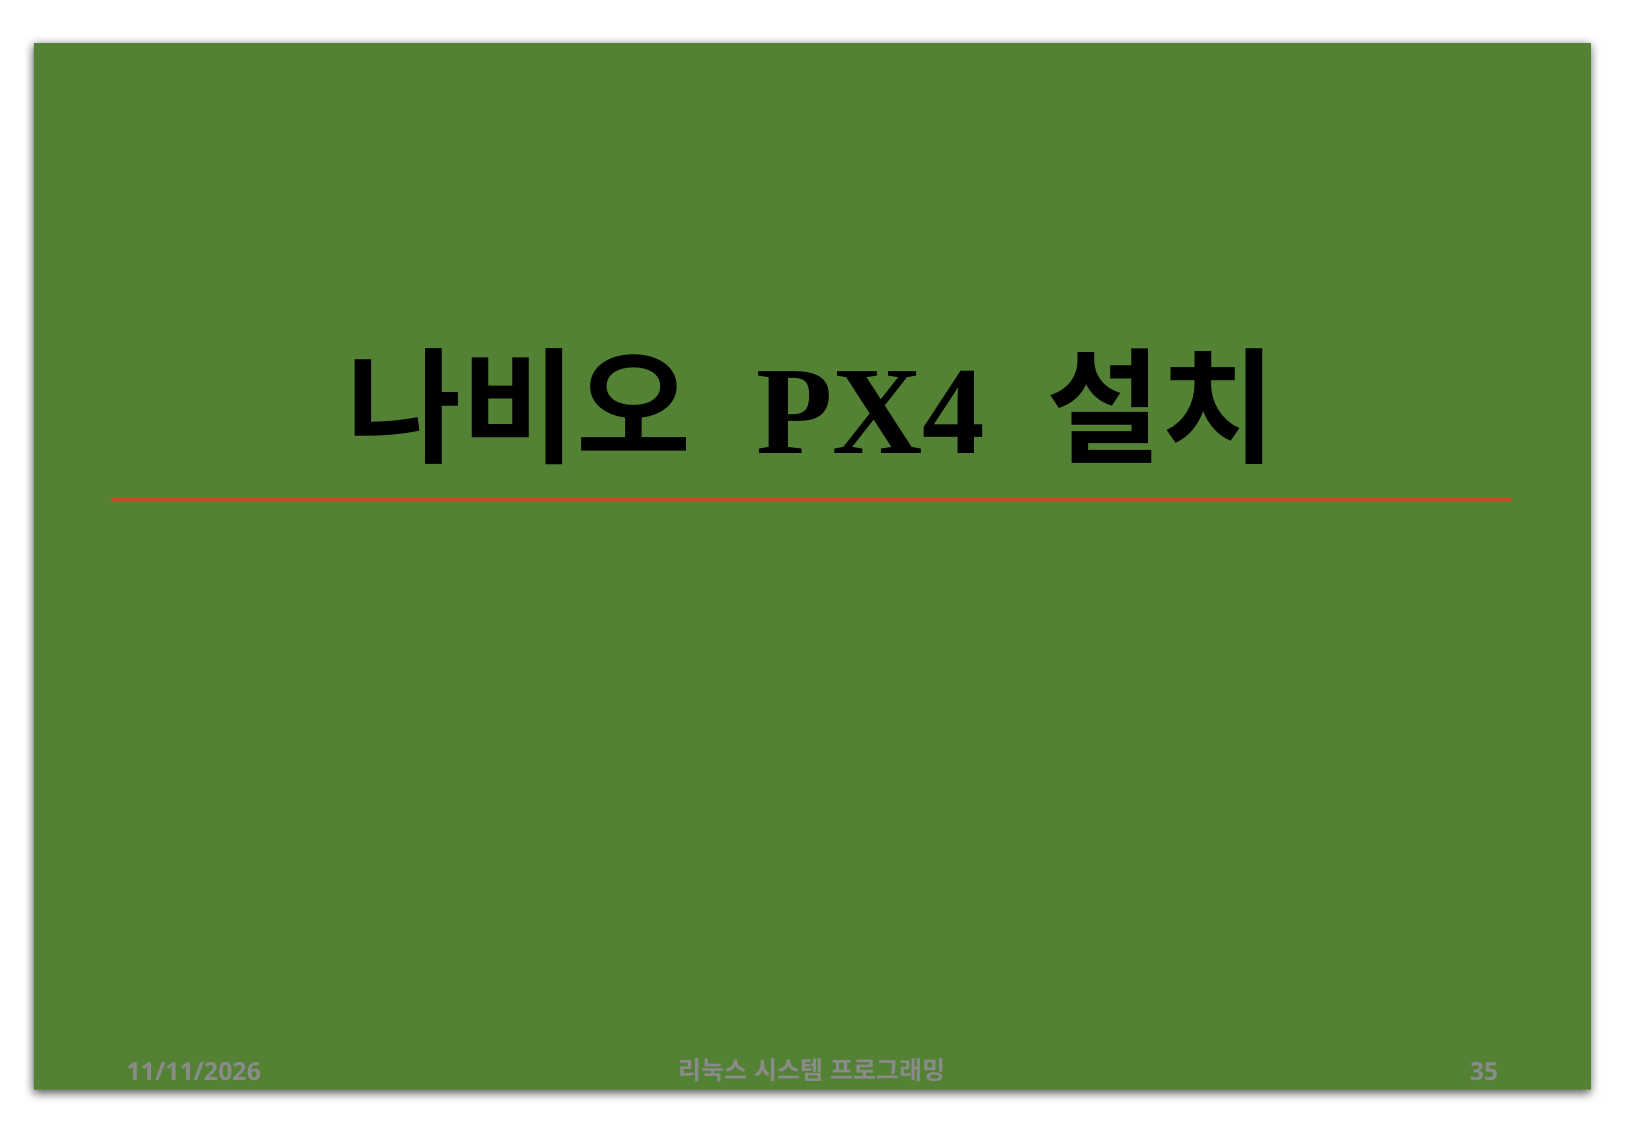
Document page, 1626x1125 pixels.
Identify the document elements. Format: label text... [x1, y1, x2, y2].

slide_number 35 [1433, 1042, 1514, 1103]
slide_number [111, 1042, 303, 1103]
footer 리눅스 시스템 프로그래밍 [538, 1042, 1087, 1103]
title 나비오 PX4 설치 [110, 325, 1513, 500]
